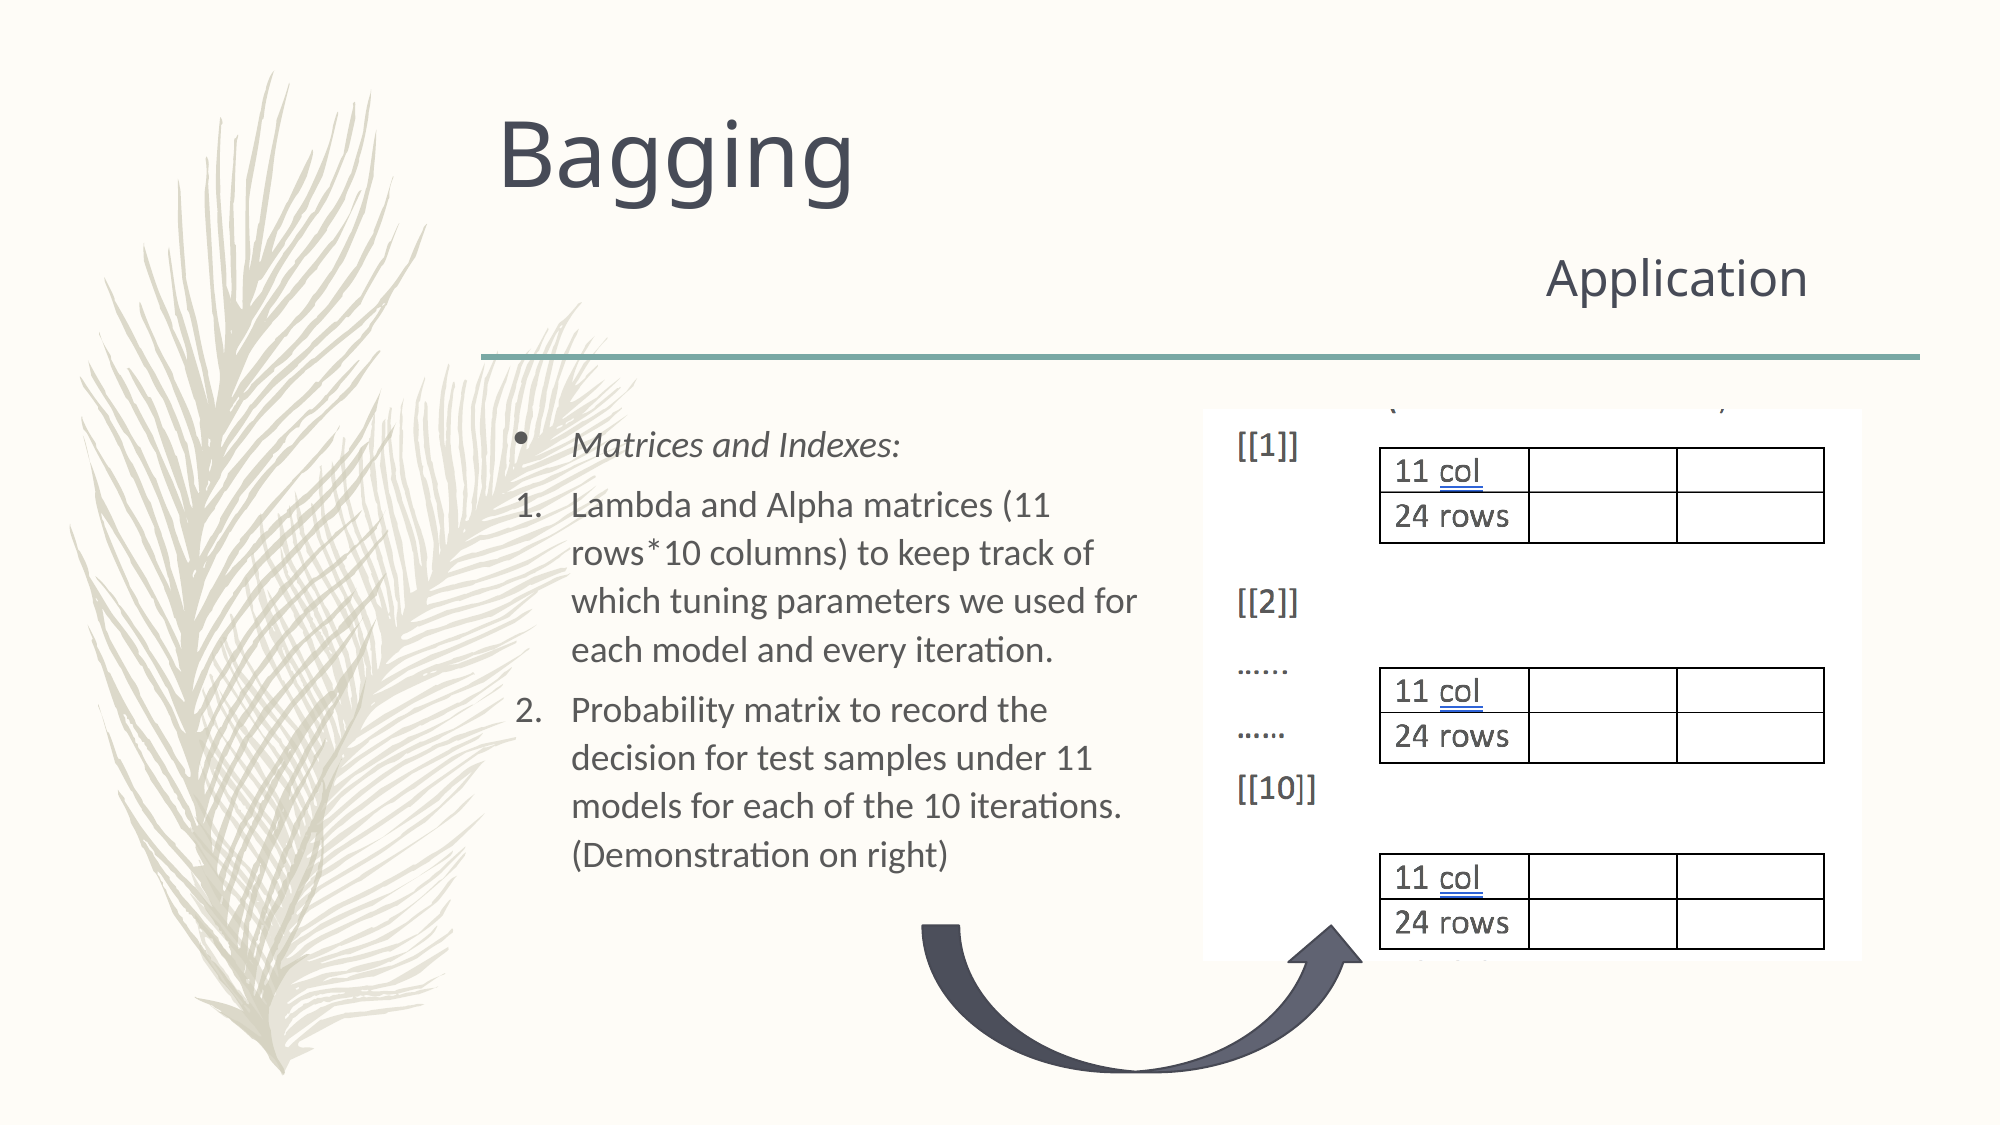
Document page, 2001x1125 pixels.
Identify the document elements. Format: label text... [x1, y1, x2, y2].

list [481, 399, 1920, 999]
text_box [921, 924, 1363, 1074]
title Bagging Application [481, 93, 1920, 350]
text_box Matrices and Indexes: Lambda and Alpha matrices (11 rows*10 columns) to keep track of which tuning parameters we used for each model and every iteration. Probability matrix to record the decision for test samples under 11 models for each of the 10 iterations. (Demonstration on right) [500, 409, 1186, 882]
picture [1203, 408, 1862, 961]
